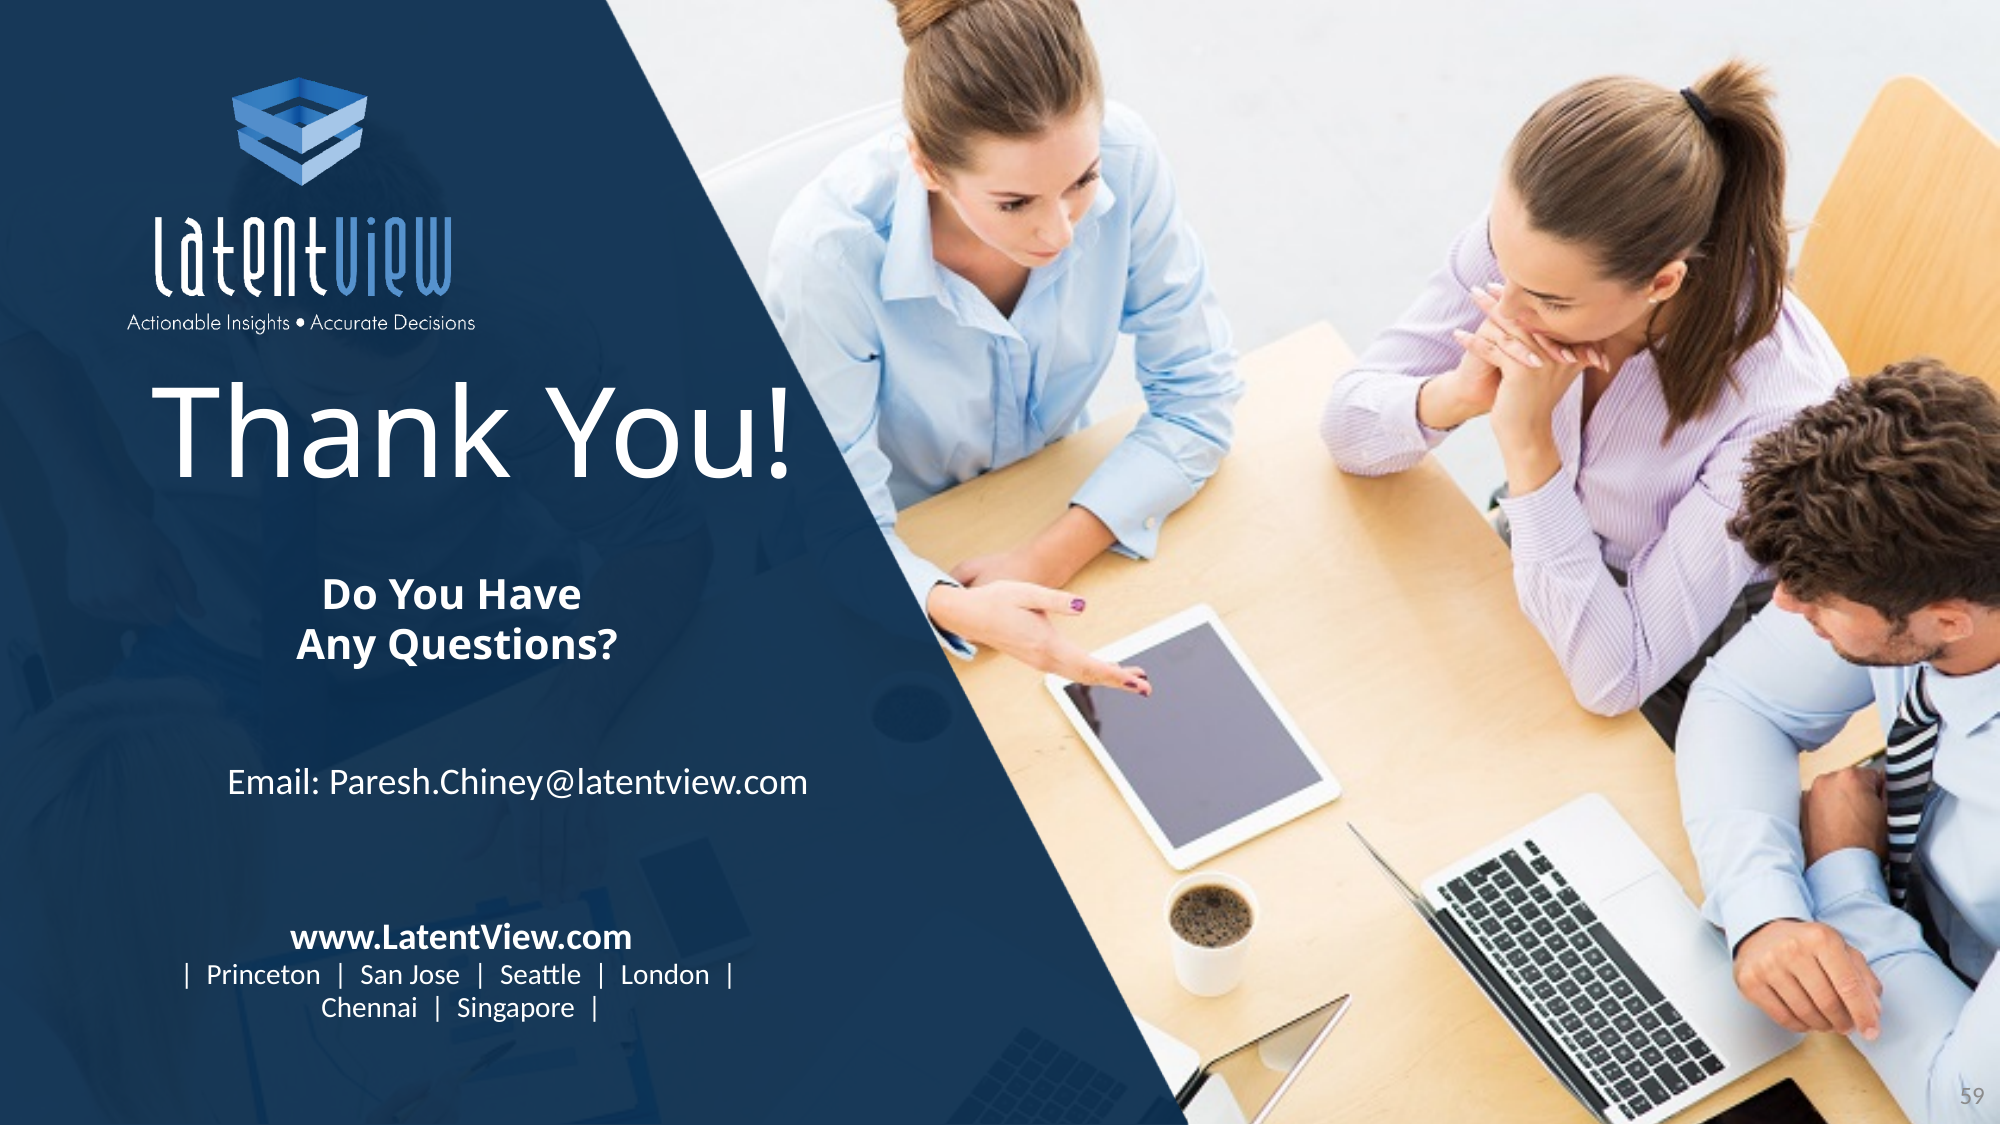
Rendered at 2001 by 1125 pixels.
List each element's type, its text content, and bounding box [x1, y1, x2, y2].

text_box Thank You! [137, 345, 850, 510]
text_box www.LatentView.com | Princeton | San Jose | Seattle | London | Chennai | Singapore | [53, 681, 870, 1076]
text_box Email: Paresh.Chiney@latentview.com [212, 749, 899, 810]
picture [0, 0, 2000, 1125]
text_box Do You Have Any Questions? [34, 567, 880, 998]
slide_number 59 [1550, 1065, 2000, 1125]
